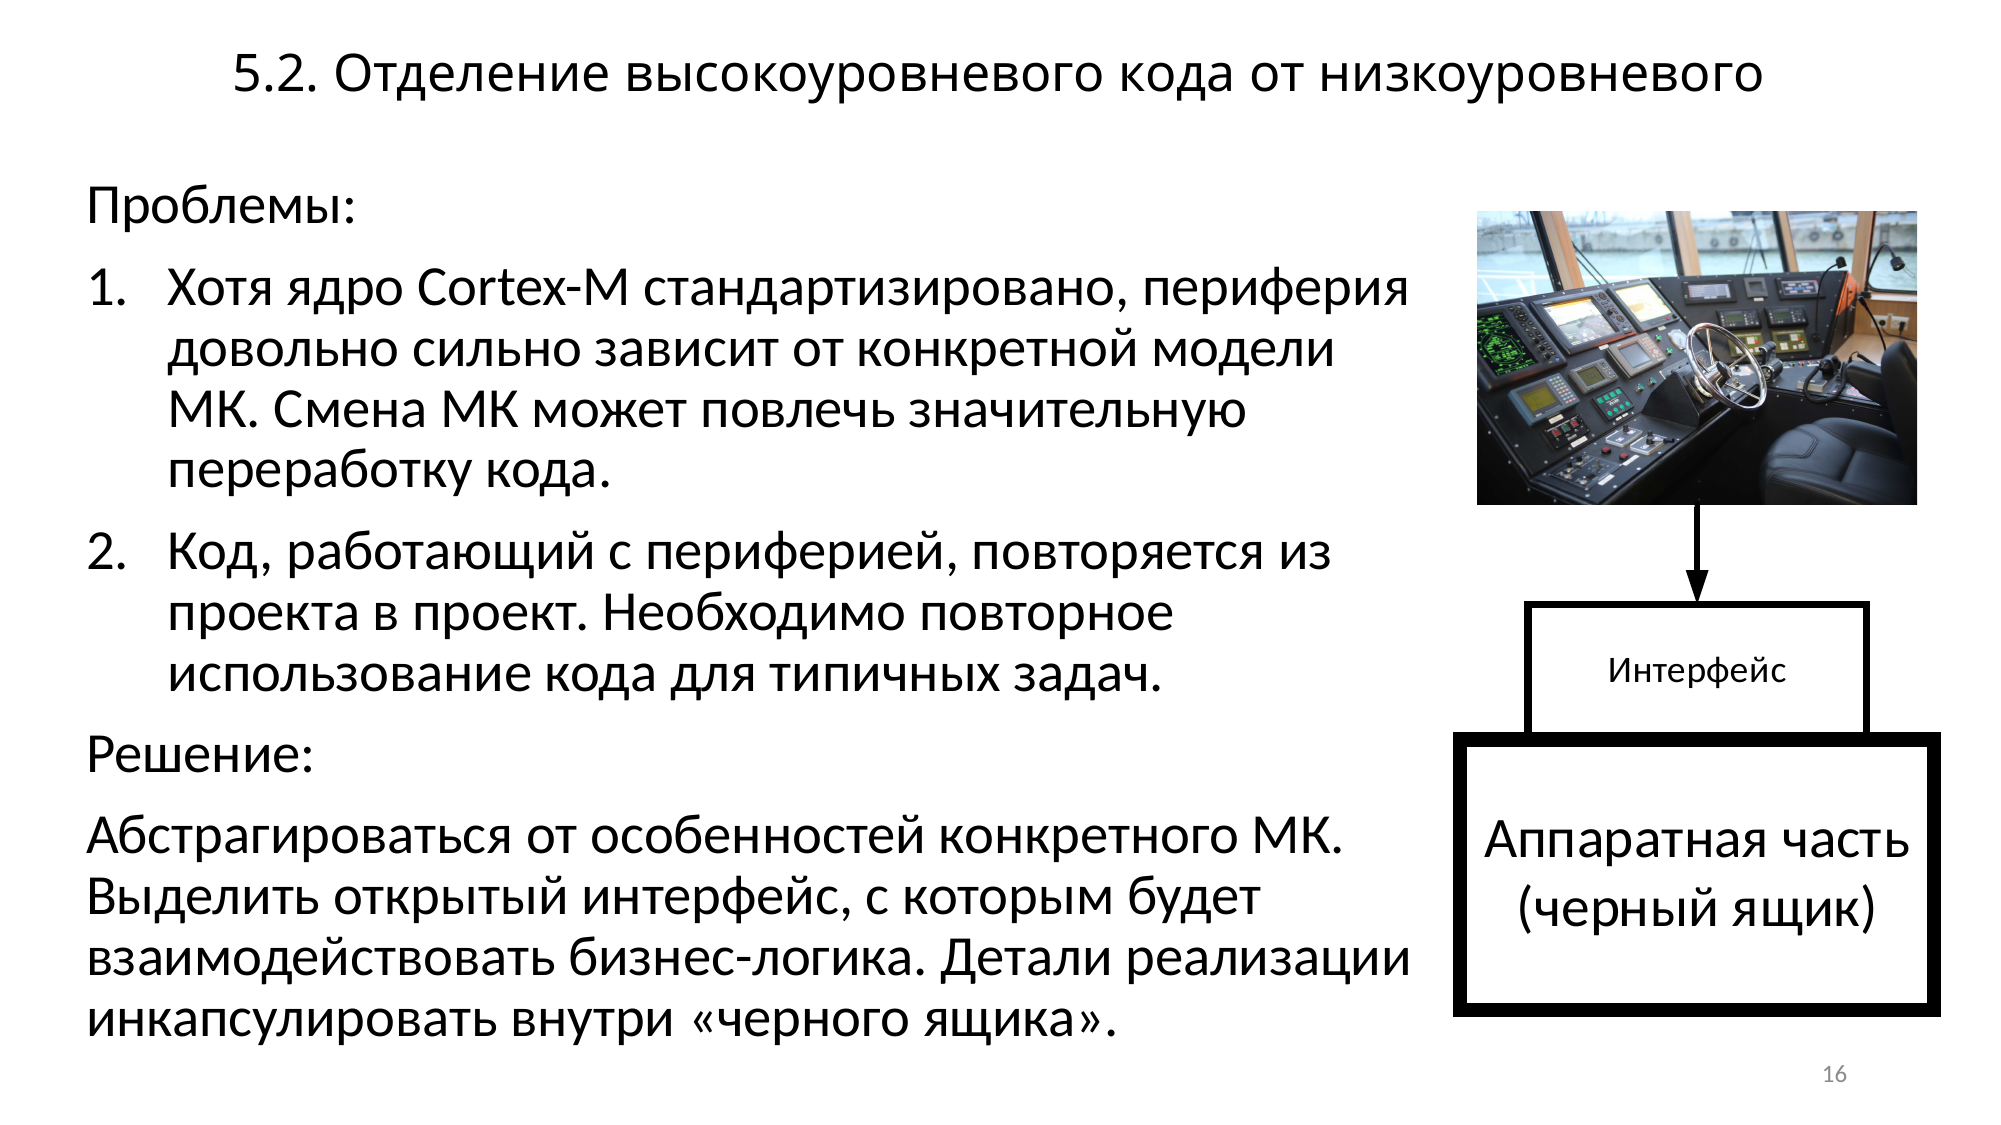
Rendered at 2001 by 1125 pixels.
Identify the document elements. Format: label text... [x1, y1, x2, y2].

slide_number 16 [1412, 1042, 1863, 1103]
title 5.2. Отделение высокоуровневого кода от низкоуровневого [137, 22, 1863, 127]
list Проблемы: Хотя ядро Cortex-M стандартизировано, периферия довольно сильно зависит от конкретной модели МК. Смена МК может повлечь значительную переработку кода. Код, работающий с периферией, повторяется из проекта в проект. Необходимо повторное использование кода для типичных задач. Решение: Абстрагироваться от особенностей конкретного МК. Выделить открытый интерфейс, с которым будет взаимодействовать бизнес-логика. Детали реализации инкапсулировать внутри «черного ящика». [71, 167, 1441, 1072]
picture [1449, 207, 1943, 1019]
